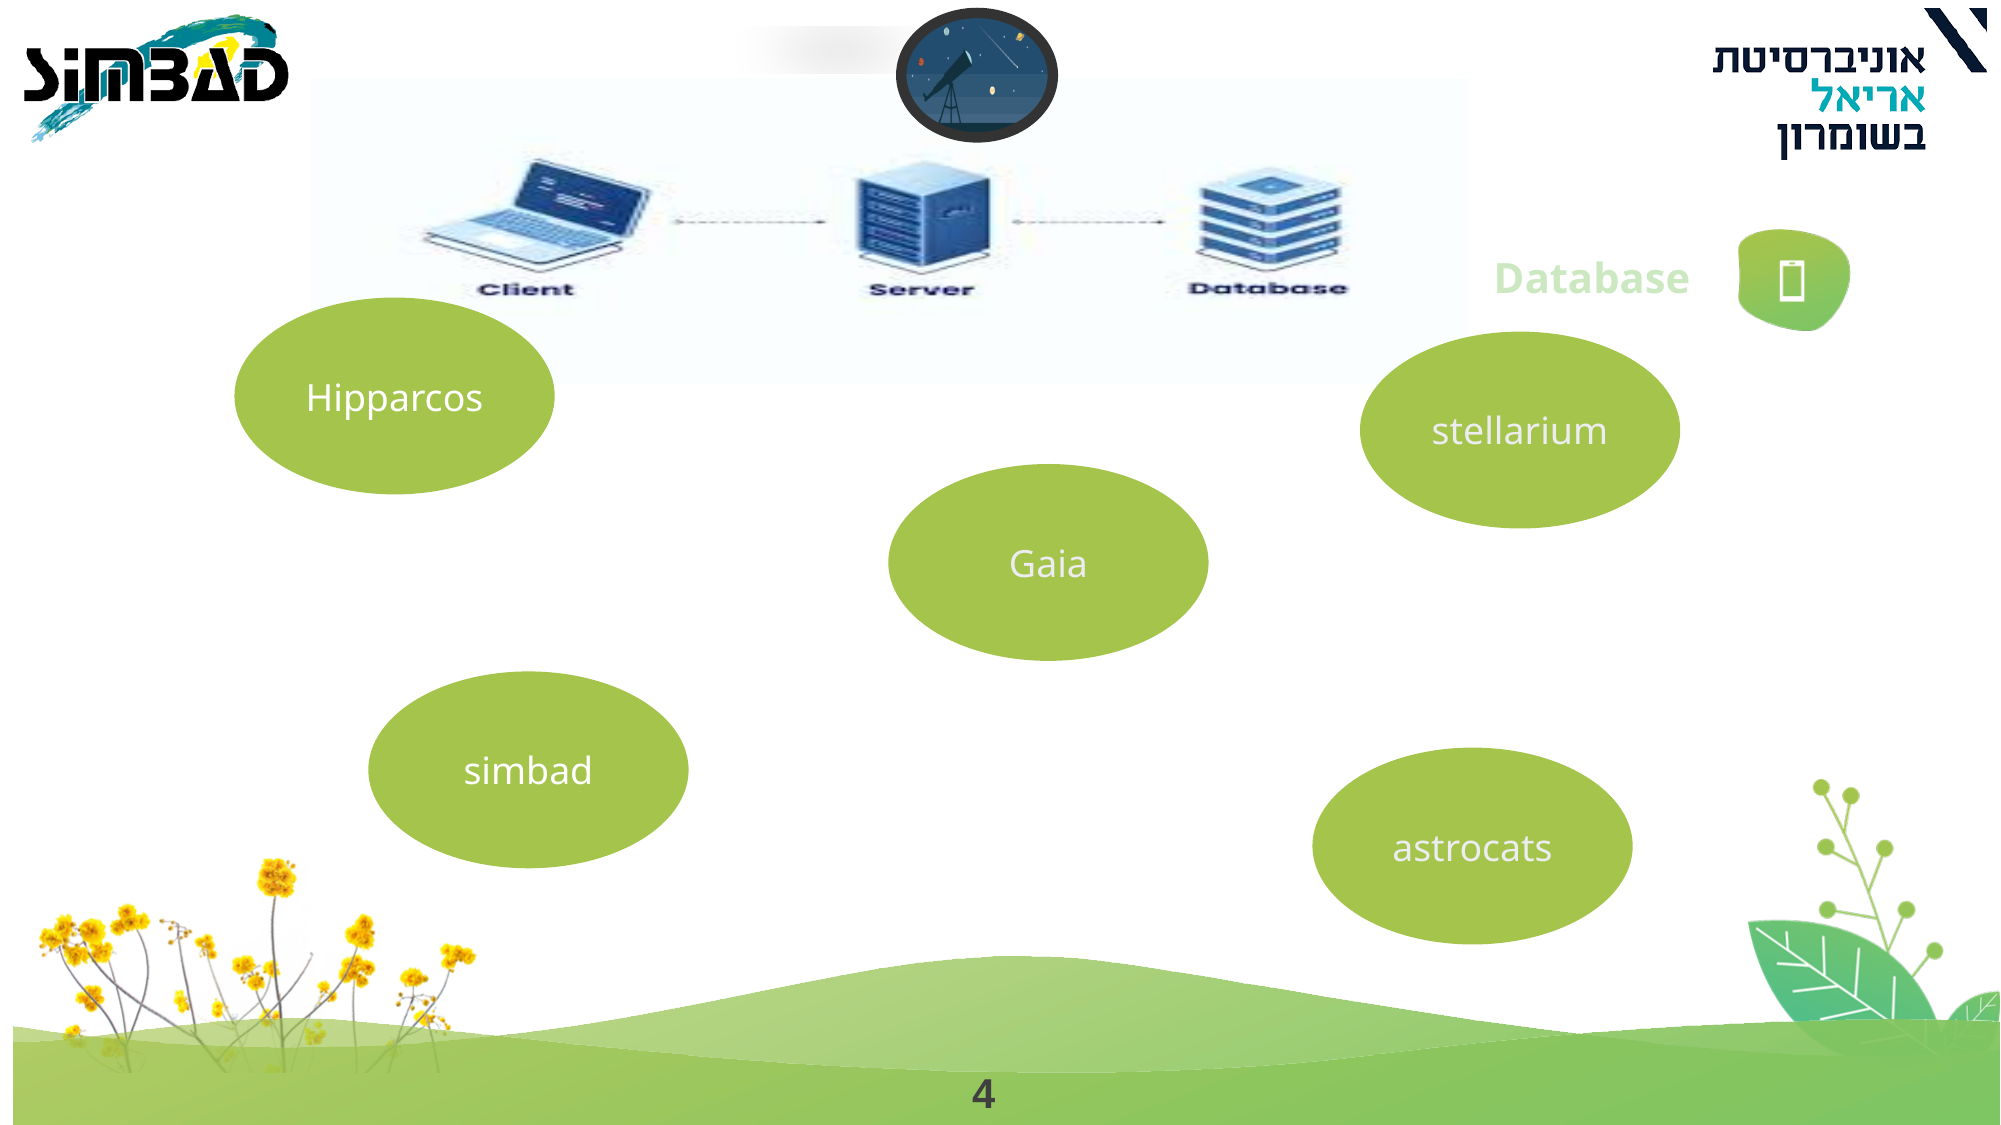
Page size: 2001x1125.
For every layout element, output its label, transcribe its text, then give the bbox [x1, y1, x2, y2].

picture [1738, 229, 1851, 332]
picture [1713, 8, 1987, 160]
text_box astrocats [1311, 746, 1634, 931]
text_box simbad [367, 670, 690, 870]
picture [27, 850, 479, 931]
text_box Gaia [887, 462, 1210, 662]
text_box Hipparcos [233, 311, 556, 496]
picture [310, 12, 1469, 384]
picture [19, 11, 293, 146]
text_box stellarium [1358, 330, 1682, 530]
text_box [13, 931, 2000, 1125]
picture [1748, 779, 2000, 931]
text_box Database [1469, 244, 1738, 310]
